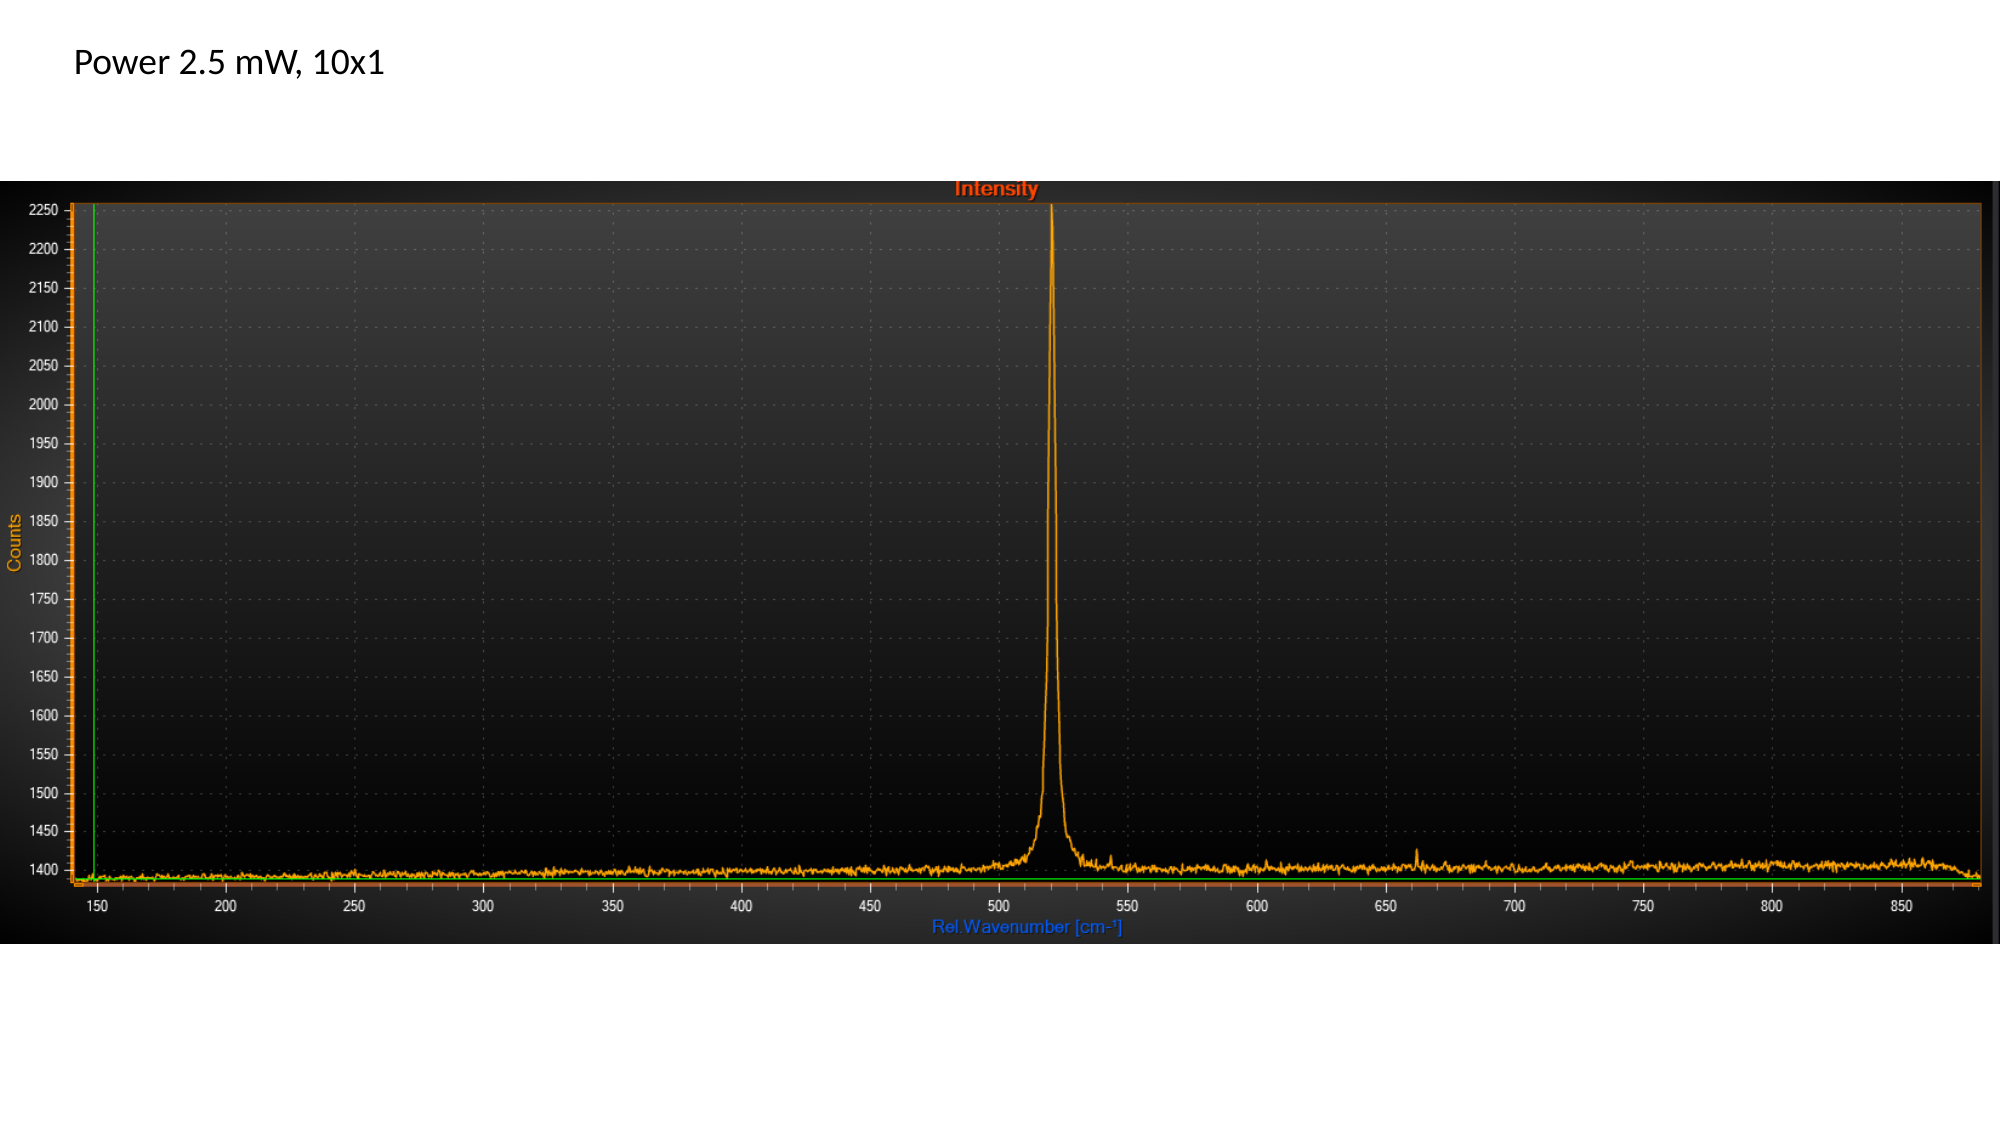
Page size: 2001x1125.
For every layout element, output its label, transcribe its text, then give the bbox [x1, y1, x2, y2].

picture [0, 181, 2000, 944]
text_box Power 2.5 mW, 10x1 [58, 29, 829, 90]
